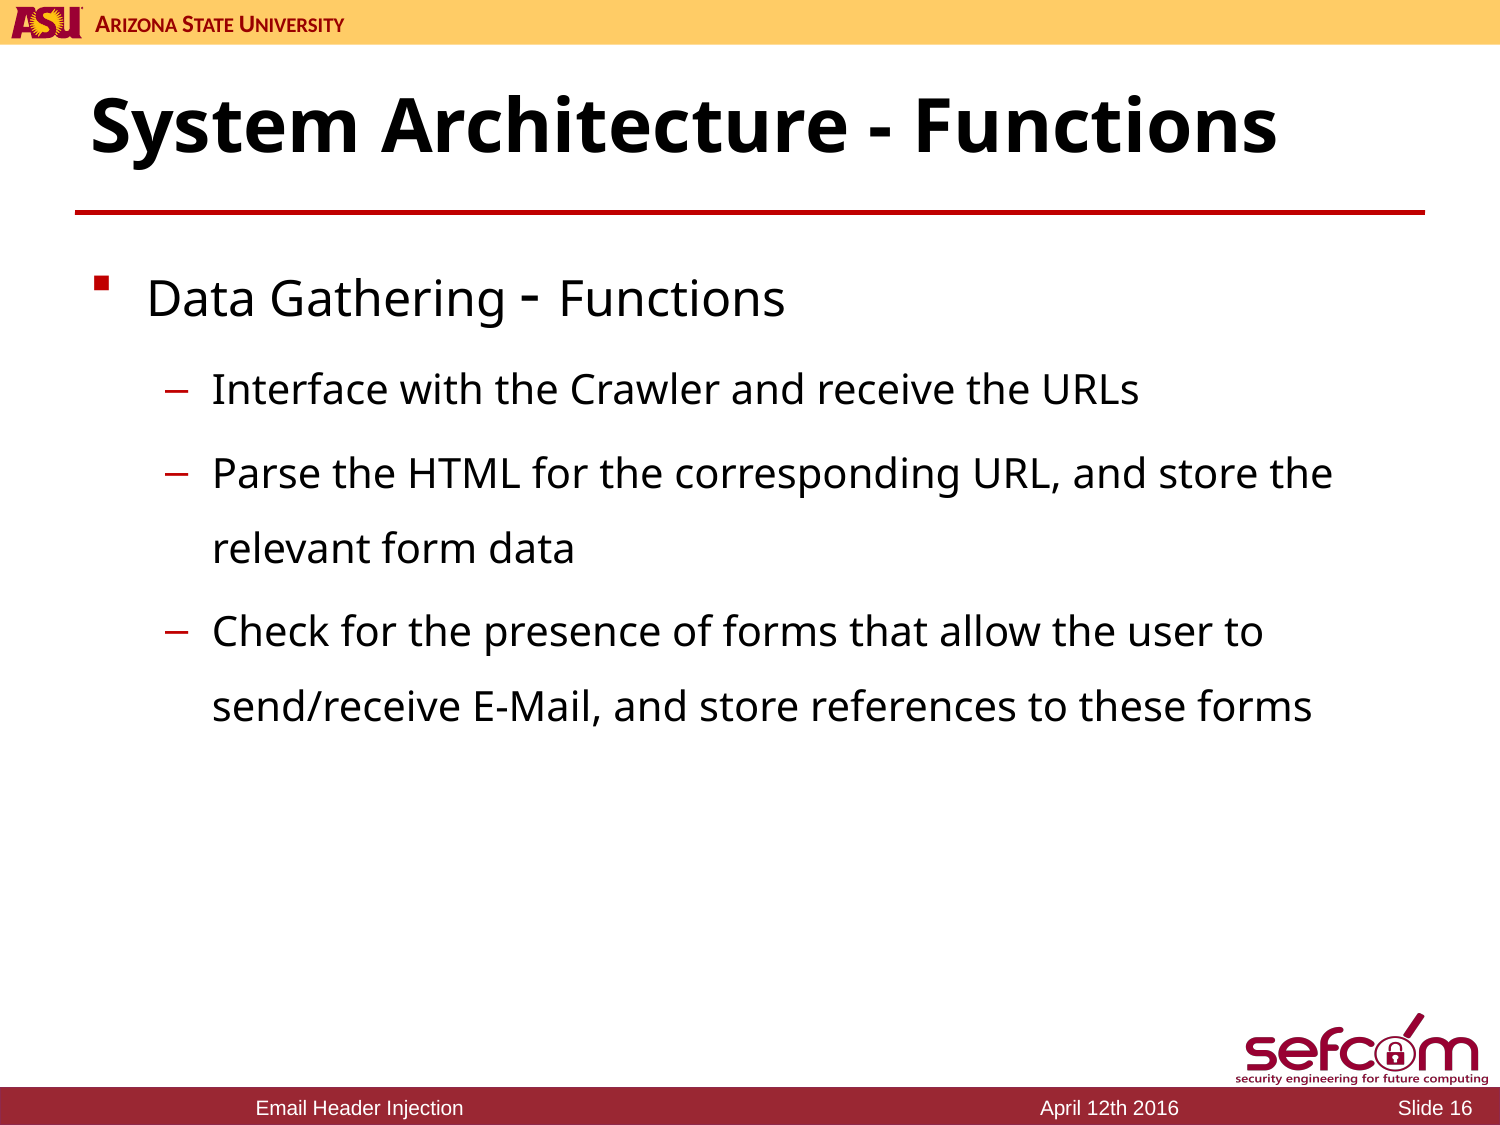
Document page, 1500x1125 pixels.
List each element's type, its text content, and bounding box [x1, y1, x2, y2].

picture [1236, 1013, 1488, 1085]
slide_number Slide 16 [1349, 1087, 1488, 1125]
title System Architecture - Functions [74, 44, 1426, 201]
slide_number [1024, 1087, 1301, 1125]
footer Email Header Injection [0, 1087, 726, 1125]
list Data Gathering - Functions Interface with the Crawler and receive the URLs Parse the HTML for the corresponding URL, and store the relevant form data Check for the presence of forms that allow the user to send/receive E-Mail, and store references to these forms [74, 202, 1426, 945]
